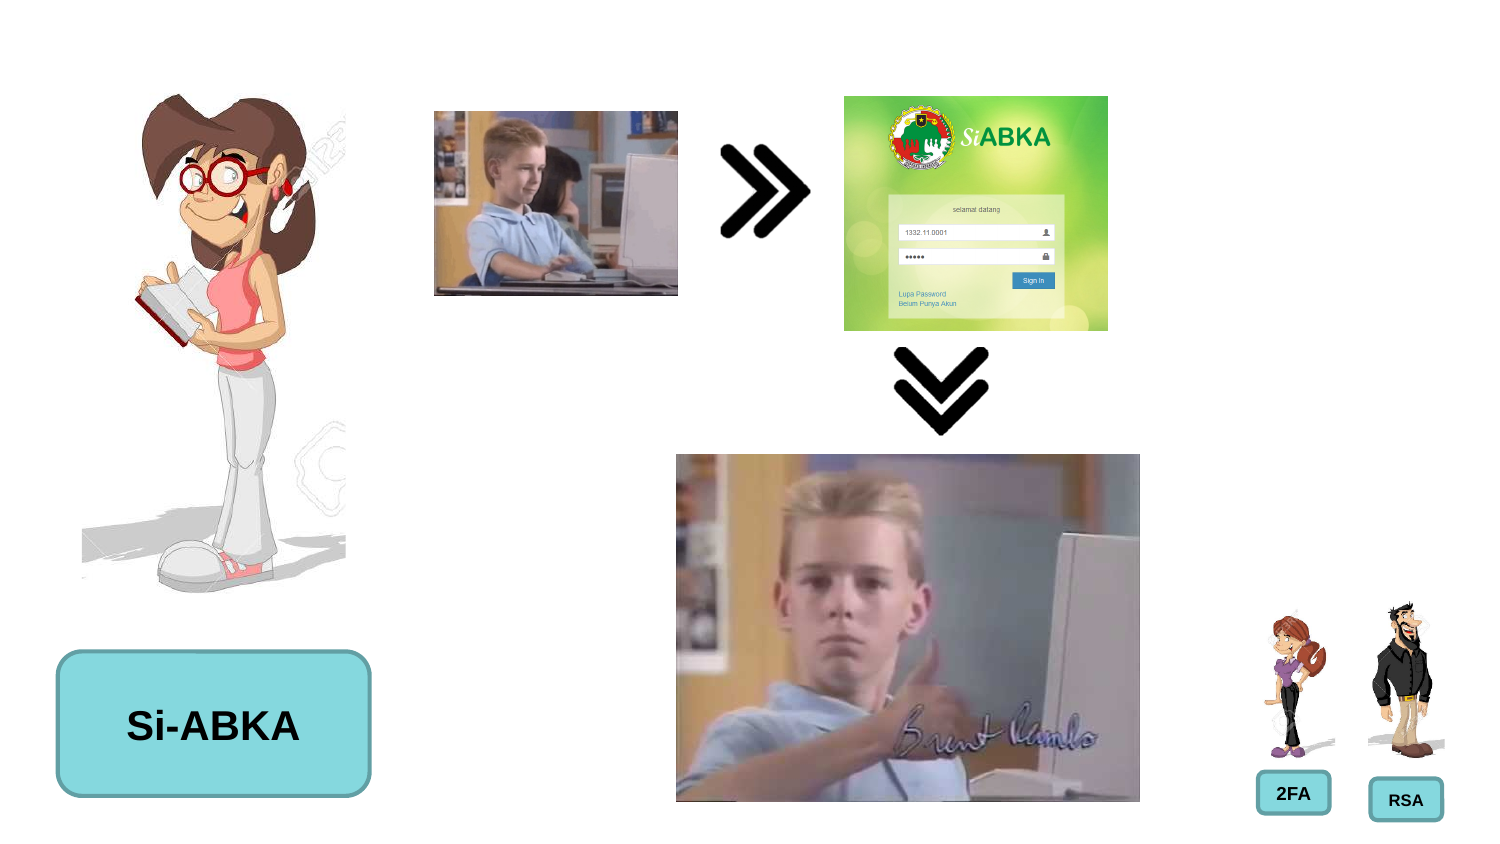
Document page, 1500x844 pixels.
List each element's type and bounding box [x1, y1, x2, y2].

text_box [1367, 600, 1445, 821]
text_box [57, 39, 370, 797]
picture [848, 342, 1034, 441]
text_box [1257, 600, 1336, 814]
picture [676, 454, 1141, 802]
picture [433, 96, 1108, 331]
